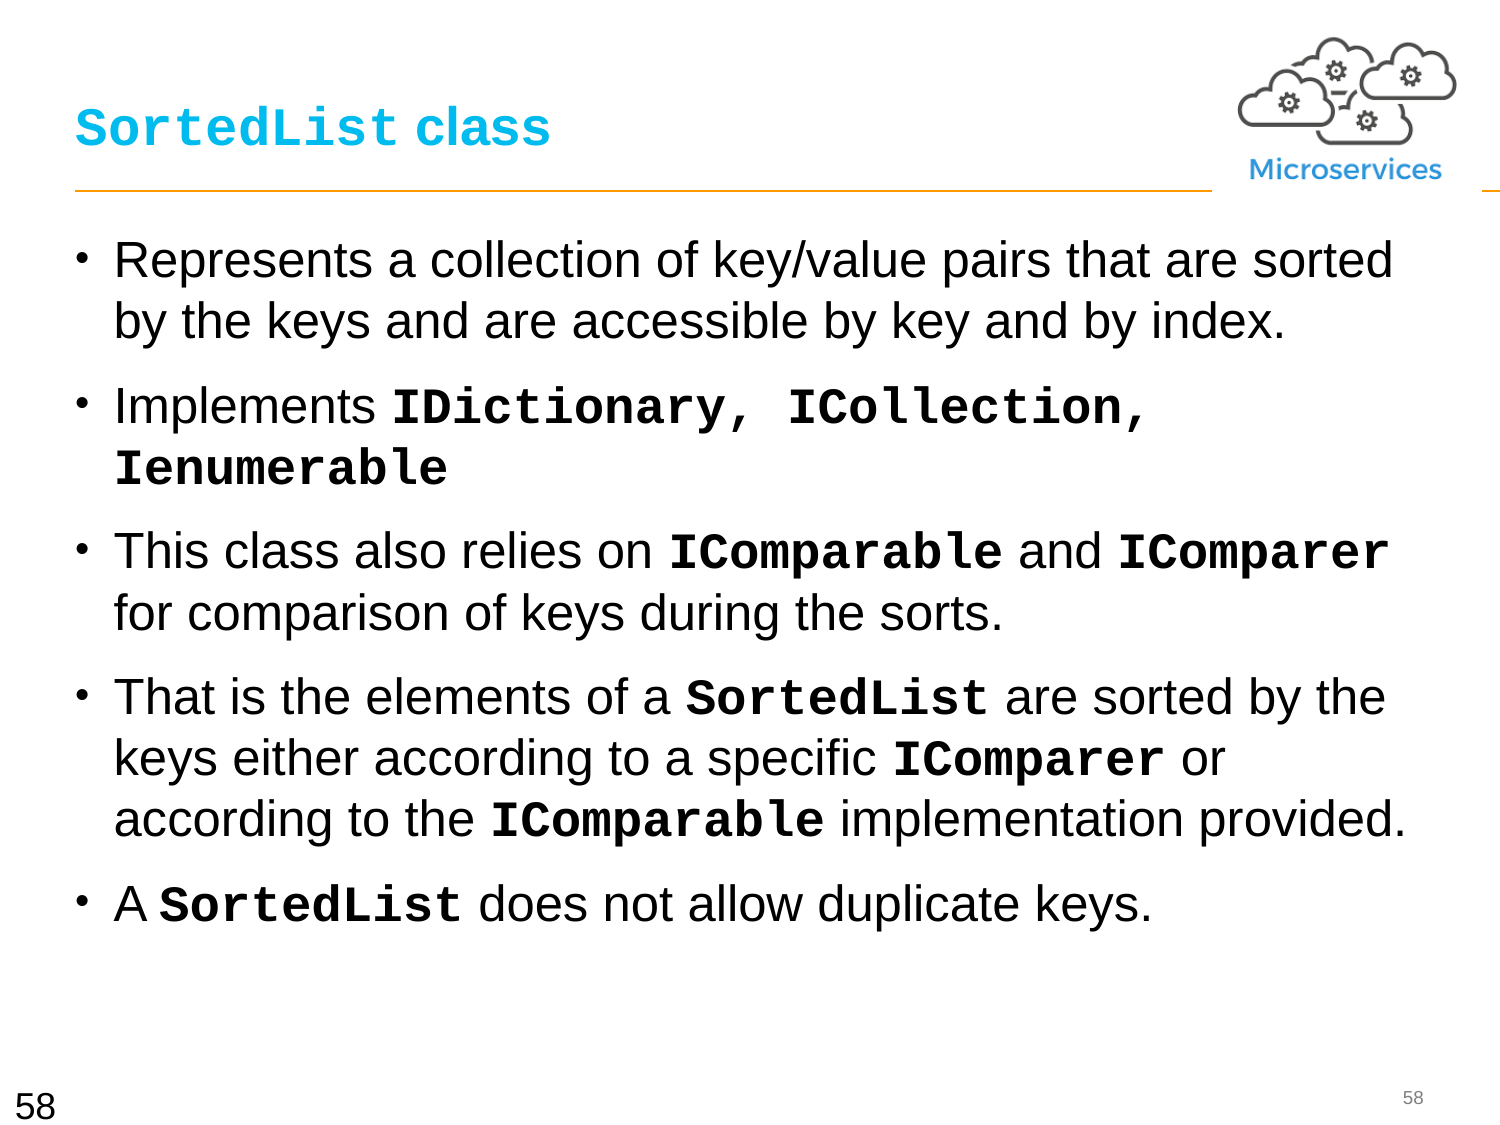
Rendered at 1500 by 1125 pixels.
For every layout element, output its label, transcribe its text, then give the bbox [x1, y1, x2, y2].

title SortedList class [75, 27, 1422, 157]
slide_number 58 [0, 1074, 350, 1114]
list Represents a collection of key/value pairs that are sorted by the keys and are accessible by key and by index. Implements IDictionary, ICollection, Ienumerable This class also relies on IComparable and IComparer for comparison of keys during the sorts. That is the elements of a SortedList are sorted by the keys either according to a specific IComparer or according to the IComparable implementation provided. A SortedList does not allow duplicate keys. [75, 226, 1425, 1018]
picture [1212, 1, 1482, 203]
